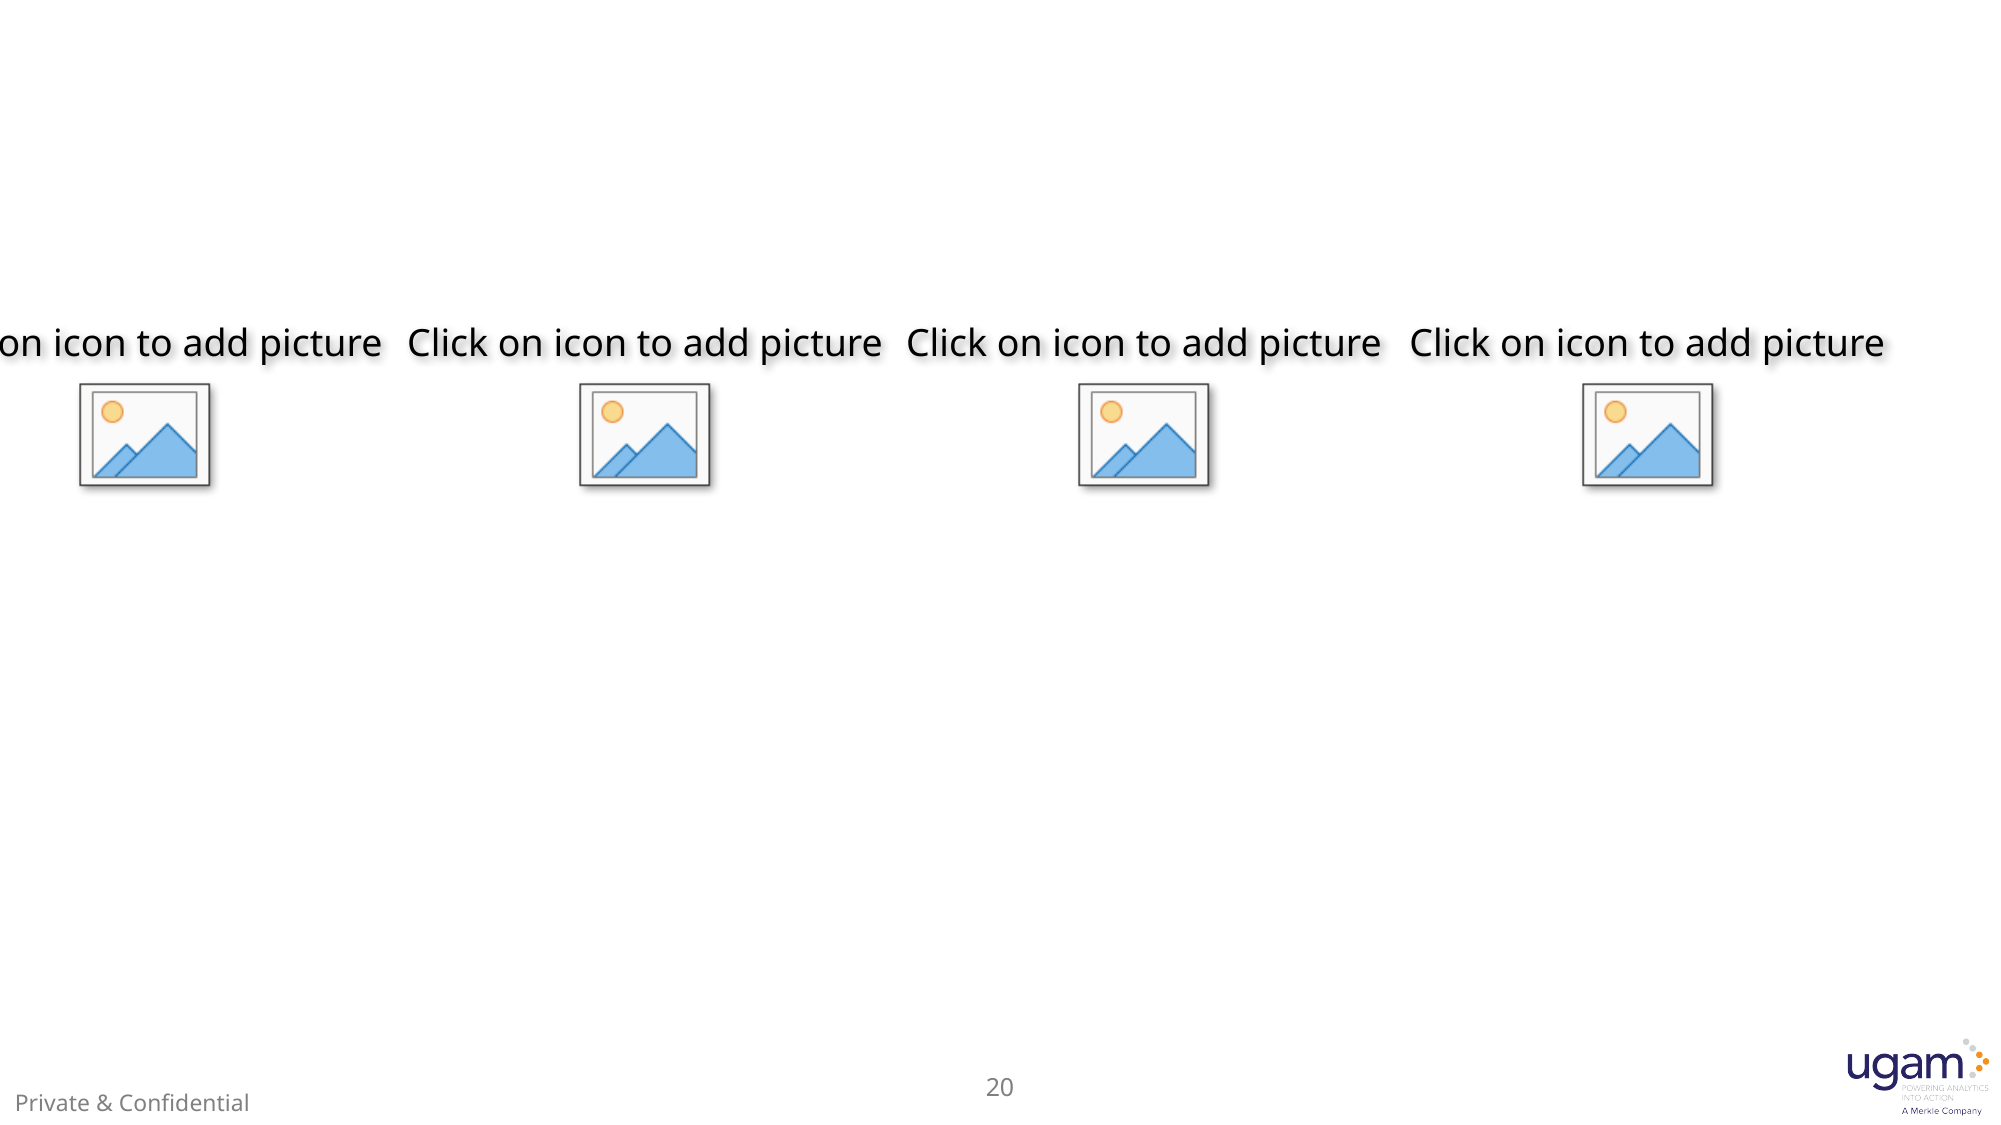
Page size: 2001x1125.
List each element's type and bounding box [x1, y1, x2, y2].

picture [1020, 311, 1268, 559]
picture [1524, 311, 1772, 559]
picture [21, 311, 269, 559]
picture [1847, 1038, 1990, 1116]
picture [521, 311, 769, 559]
